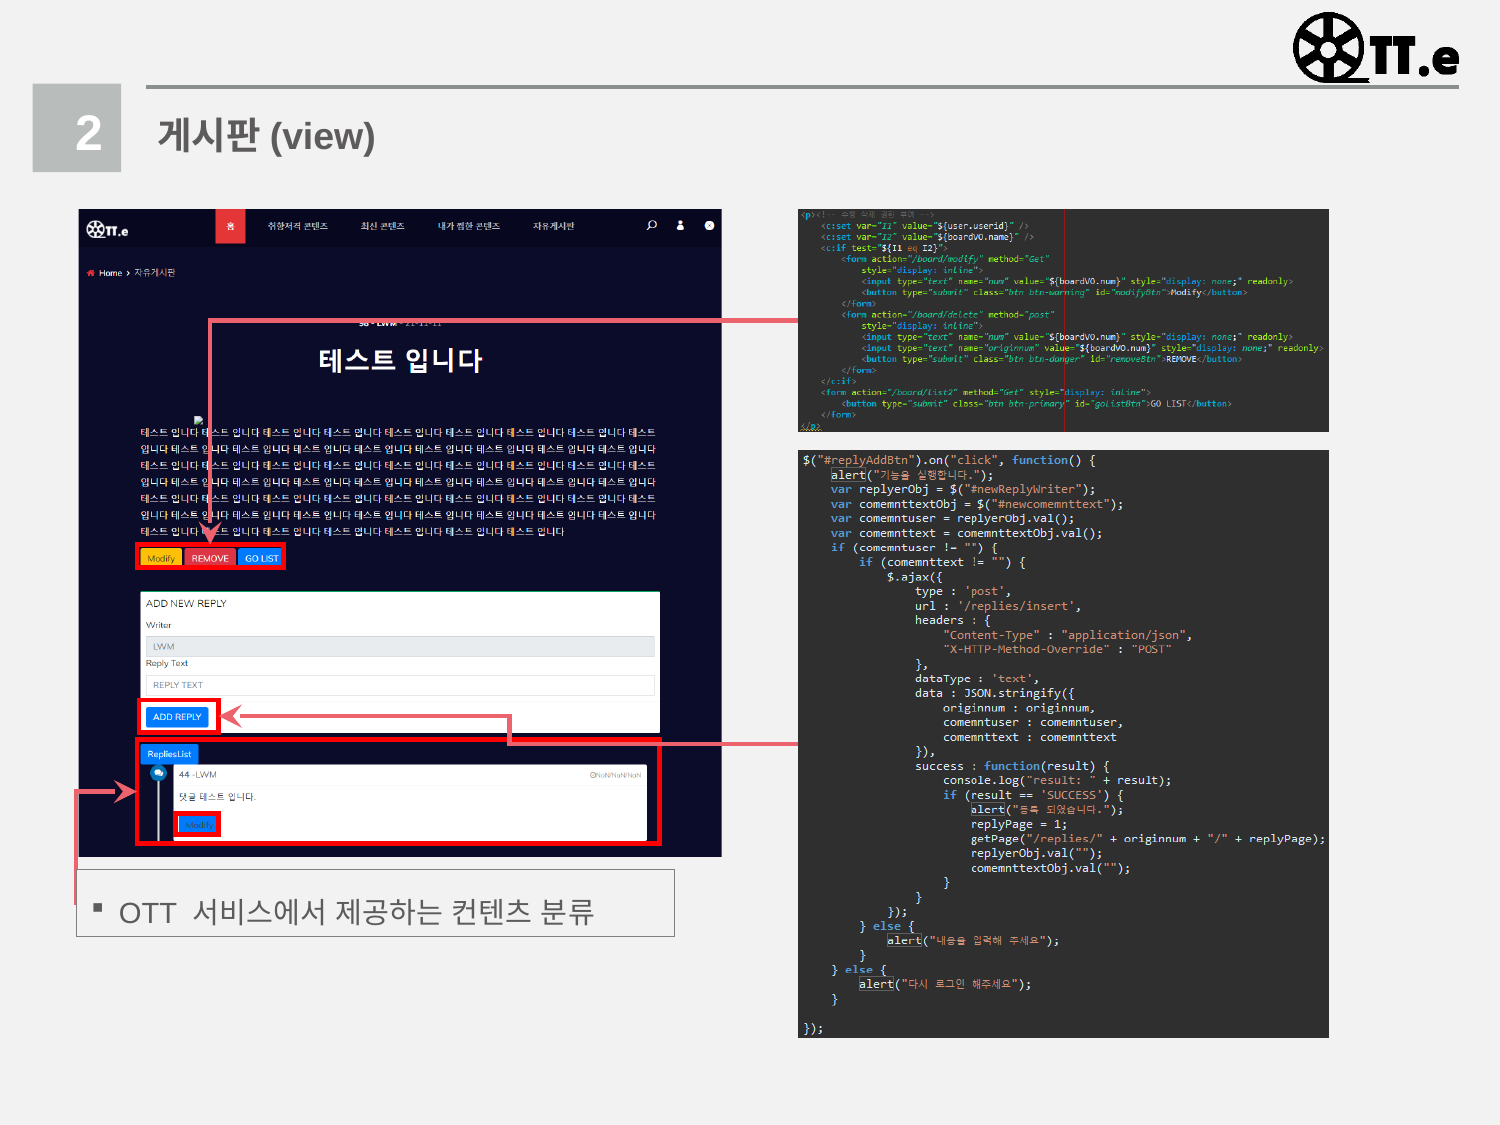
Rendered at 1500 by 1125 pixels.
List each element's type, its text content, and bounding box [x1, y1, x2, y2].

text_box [76, 791, 137, 901]
text_box OTT 서비스에서 제공하는 컨텐츠 분류 [76, 869, 675, 937]
picture [798, 450, 1329, 1038]
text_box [210, 320, 799, 545]
picture [1293, 12, 1459, 83]
picture [798, 209, 1329, 432]
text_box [218, 716, 798, 745]
text_box 게시판(view) [142, 105, 391, 165]
text_box 2 [60, 93, 93, 168]
text_box [32, 82, 122, 173]
picture [78, 209, 722, 857]
